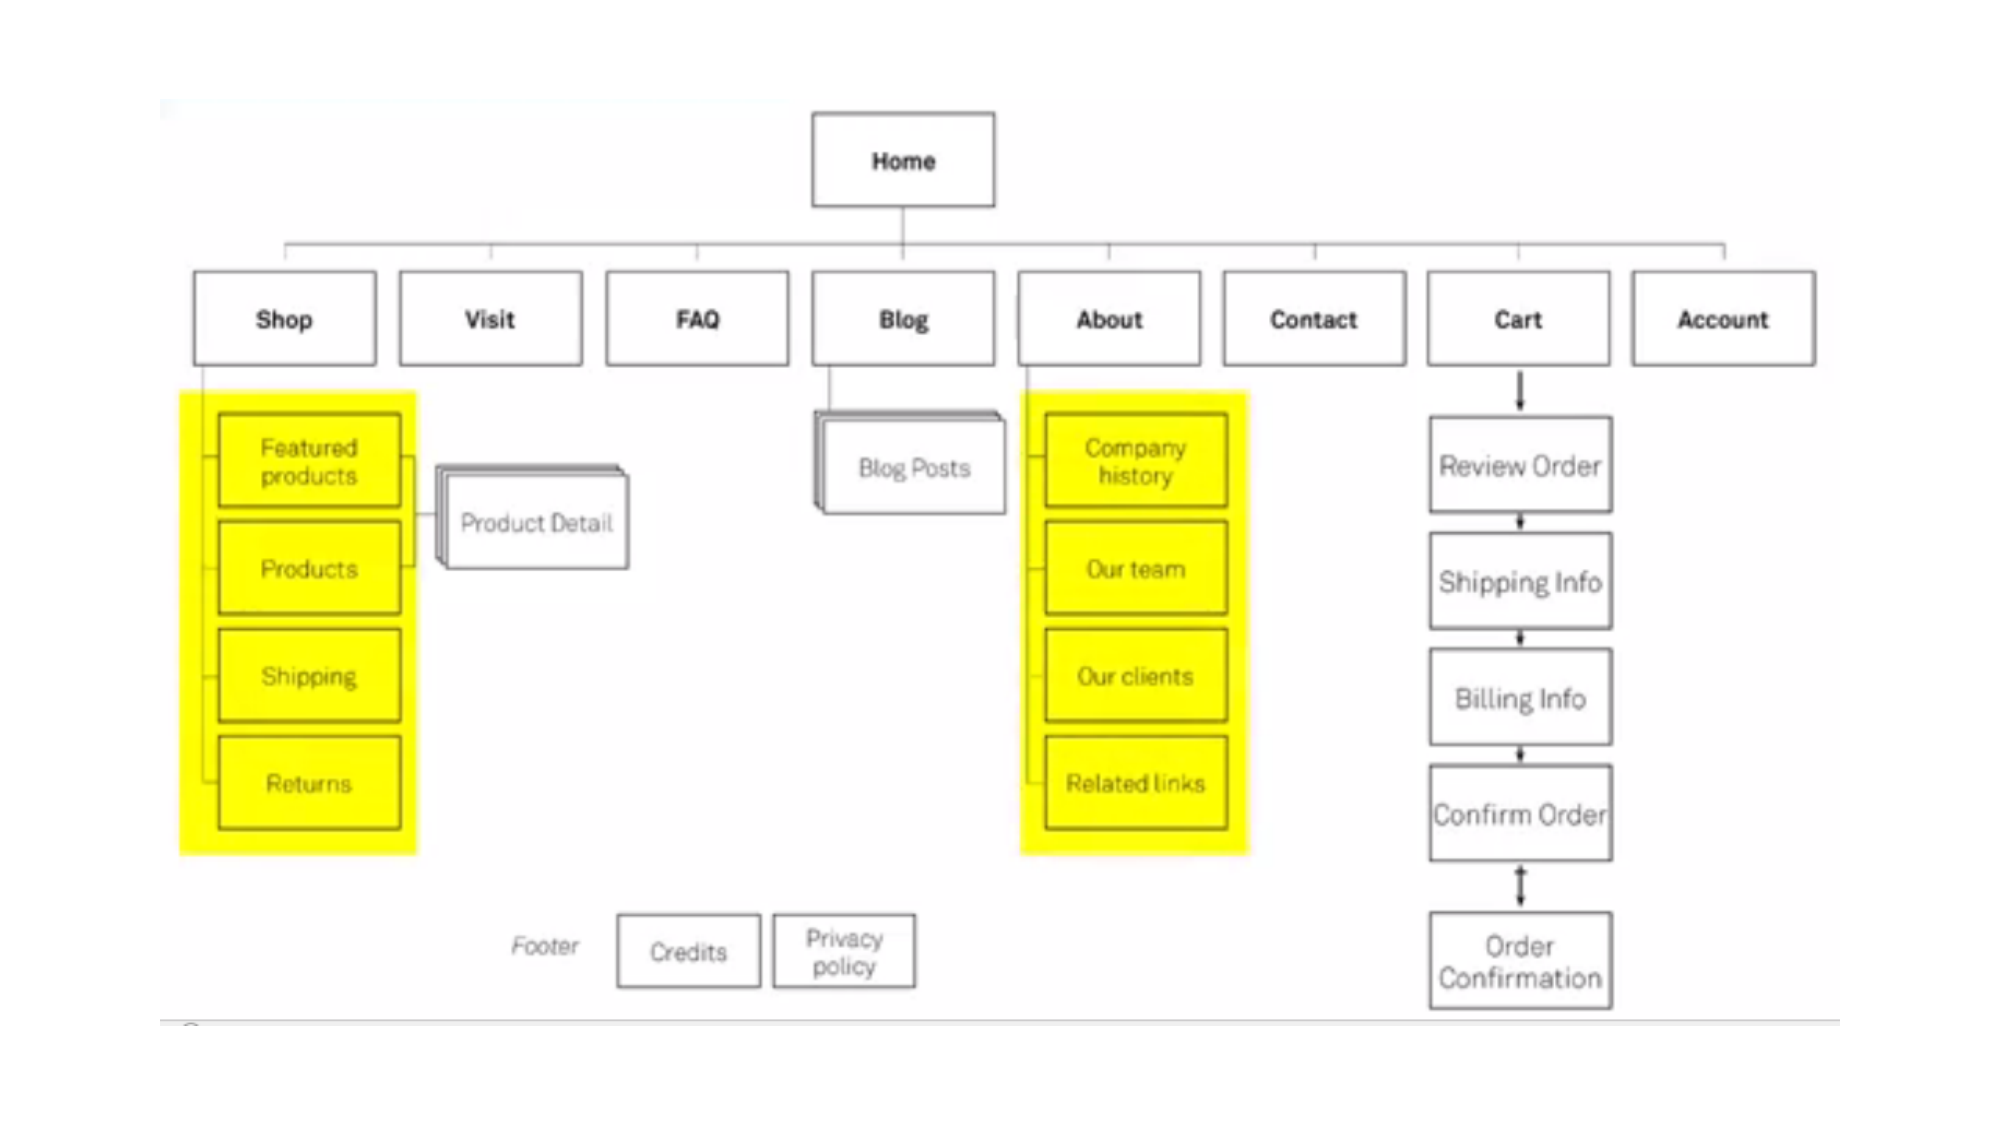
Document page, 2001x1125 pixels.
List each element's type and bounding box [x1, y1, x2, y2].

picture [160, 99, 1840, 1026]
